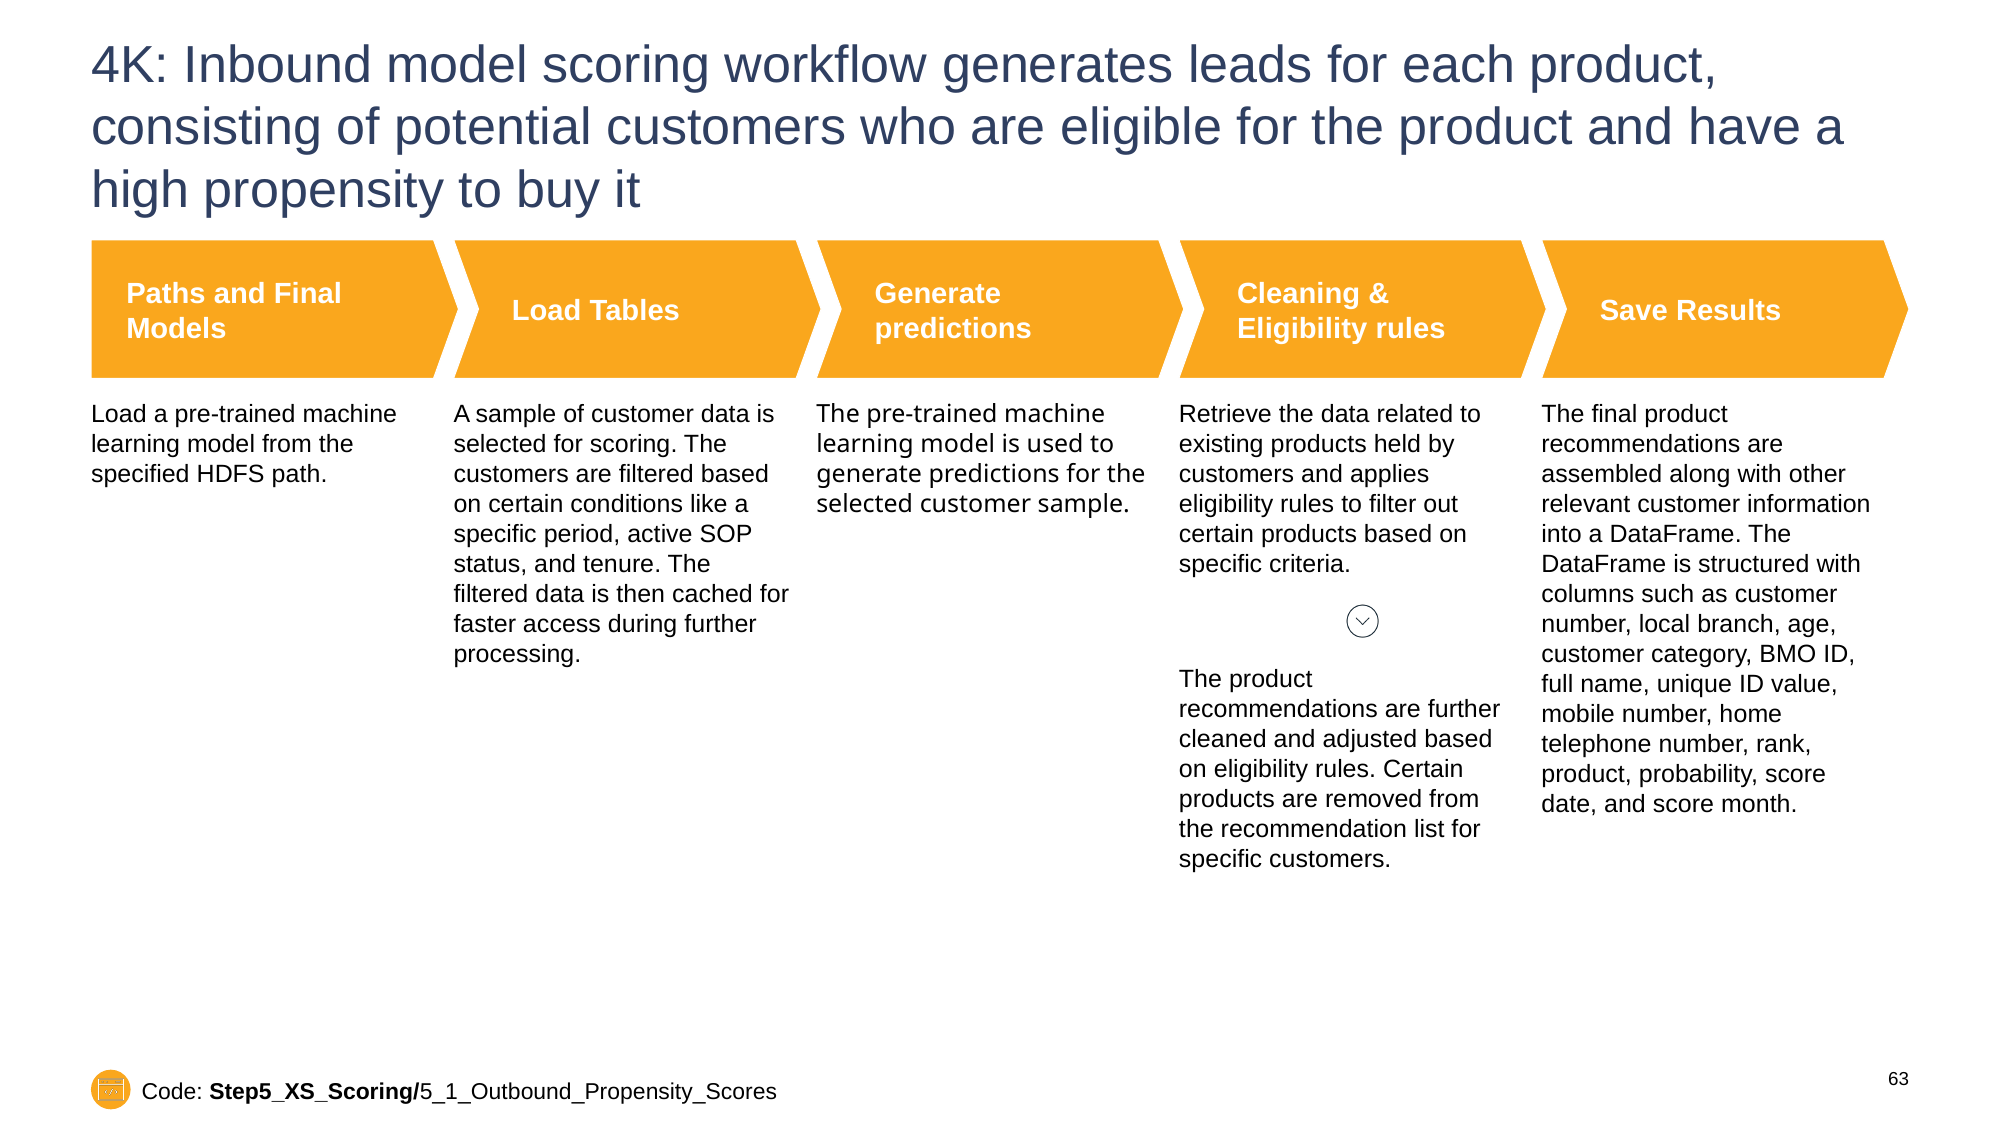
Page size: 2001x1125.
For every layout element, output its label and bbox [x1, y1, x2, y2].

picture [1346, 604, 1379, 638]
text_box [90, 1069, 1914, 1110]
text_box [90, 239, 1910, 379]
text_box [91, 397, 1909, 873]
title [91, 29, 1909, 218]
